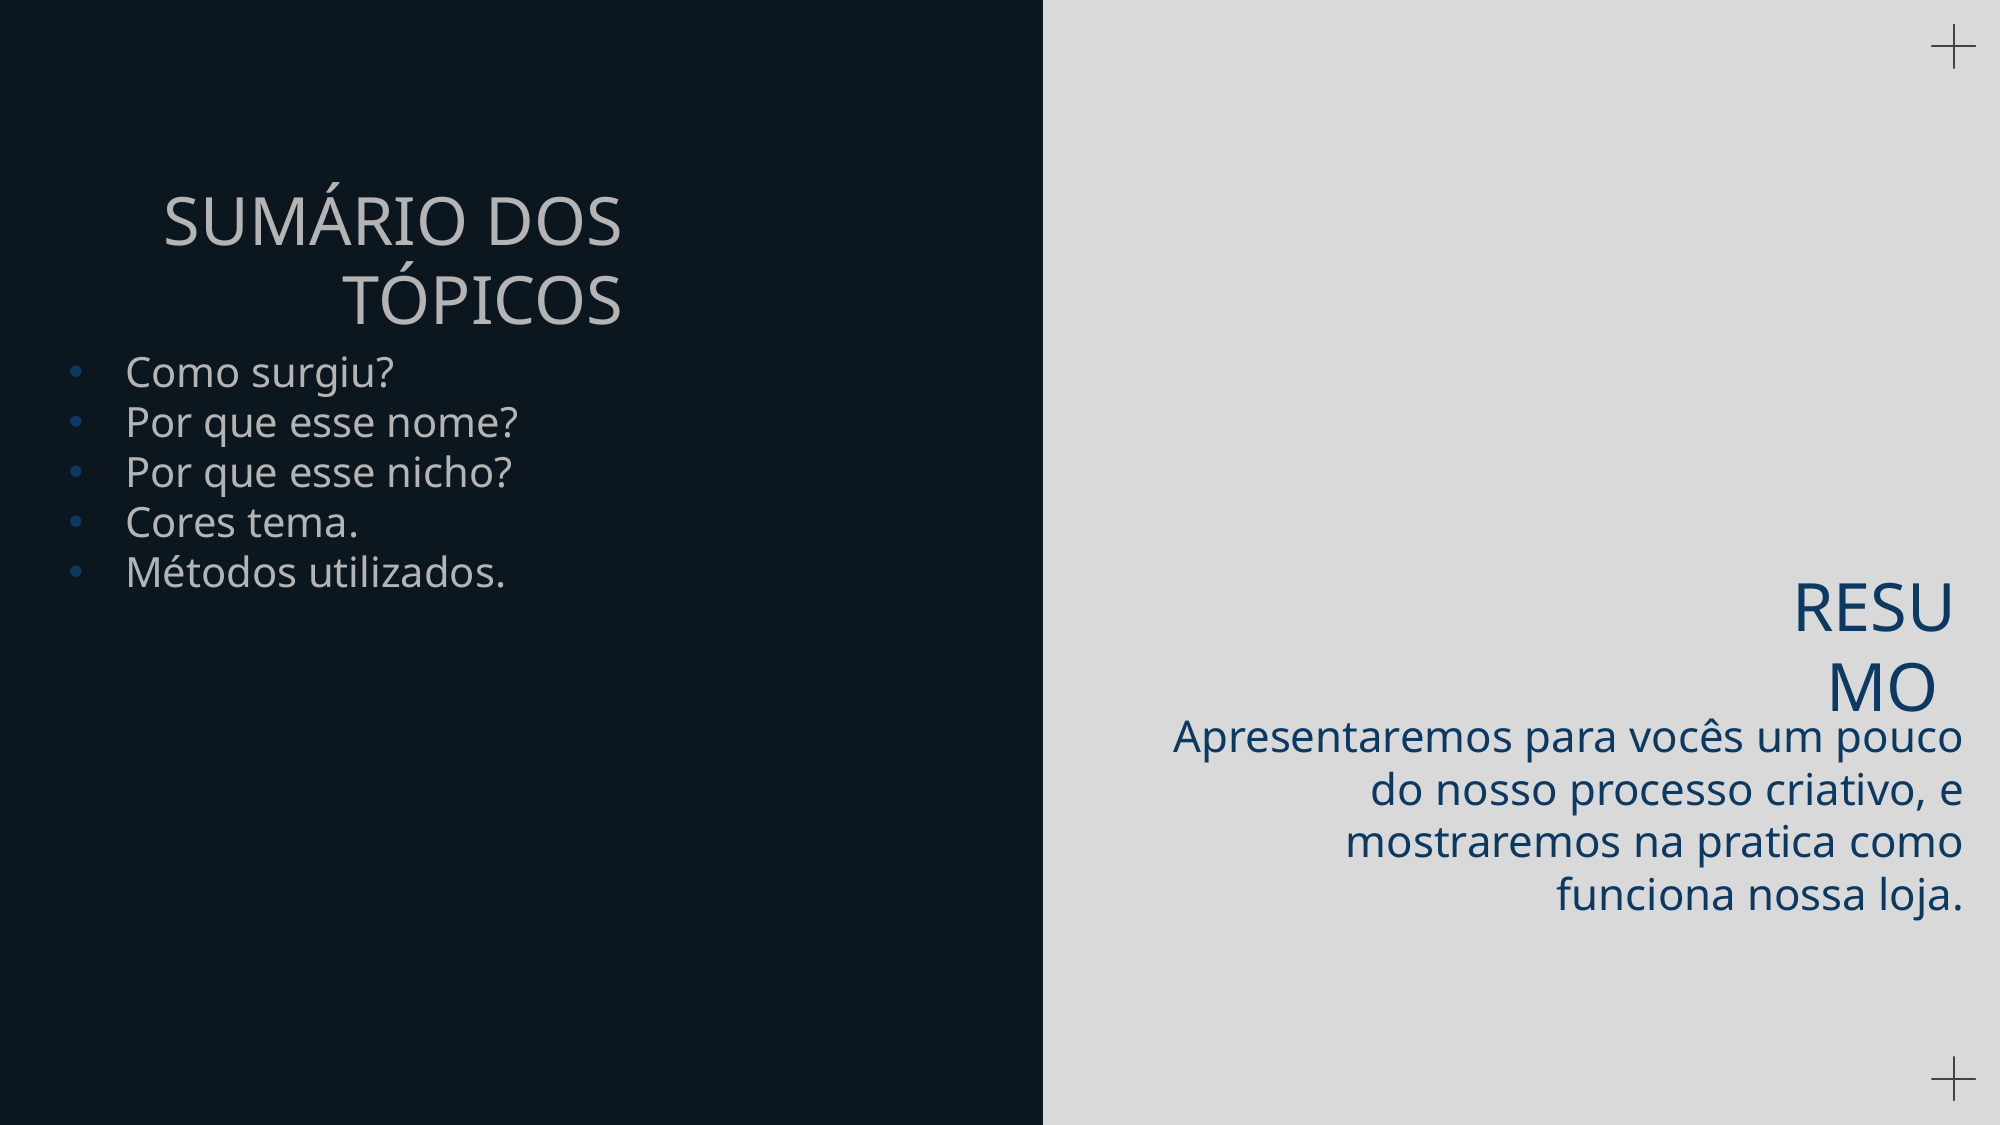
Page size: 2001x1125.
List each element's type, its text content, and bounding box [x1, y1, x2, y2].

text_box [0, 0, 1045, 1125]
title SUMÁRIO DOS TÓPICOS [53, 163, 639, 259]
text_box RESUMO [1732, 550, 1972, 657]
text_box Apresentaremos para vocês um pouco do nosso processo criativo, e mostraremos na pratica como funciona nossa loja. [1156, 701, 1980, 875]
text_box Como surgiu? Por que esse nome? Por que esse nicho? Cores tema. Métodos utilizados. [53, 338, 865, 654]
